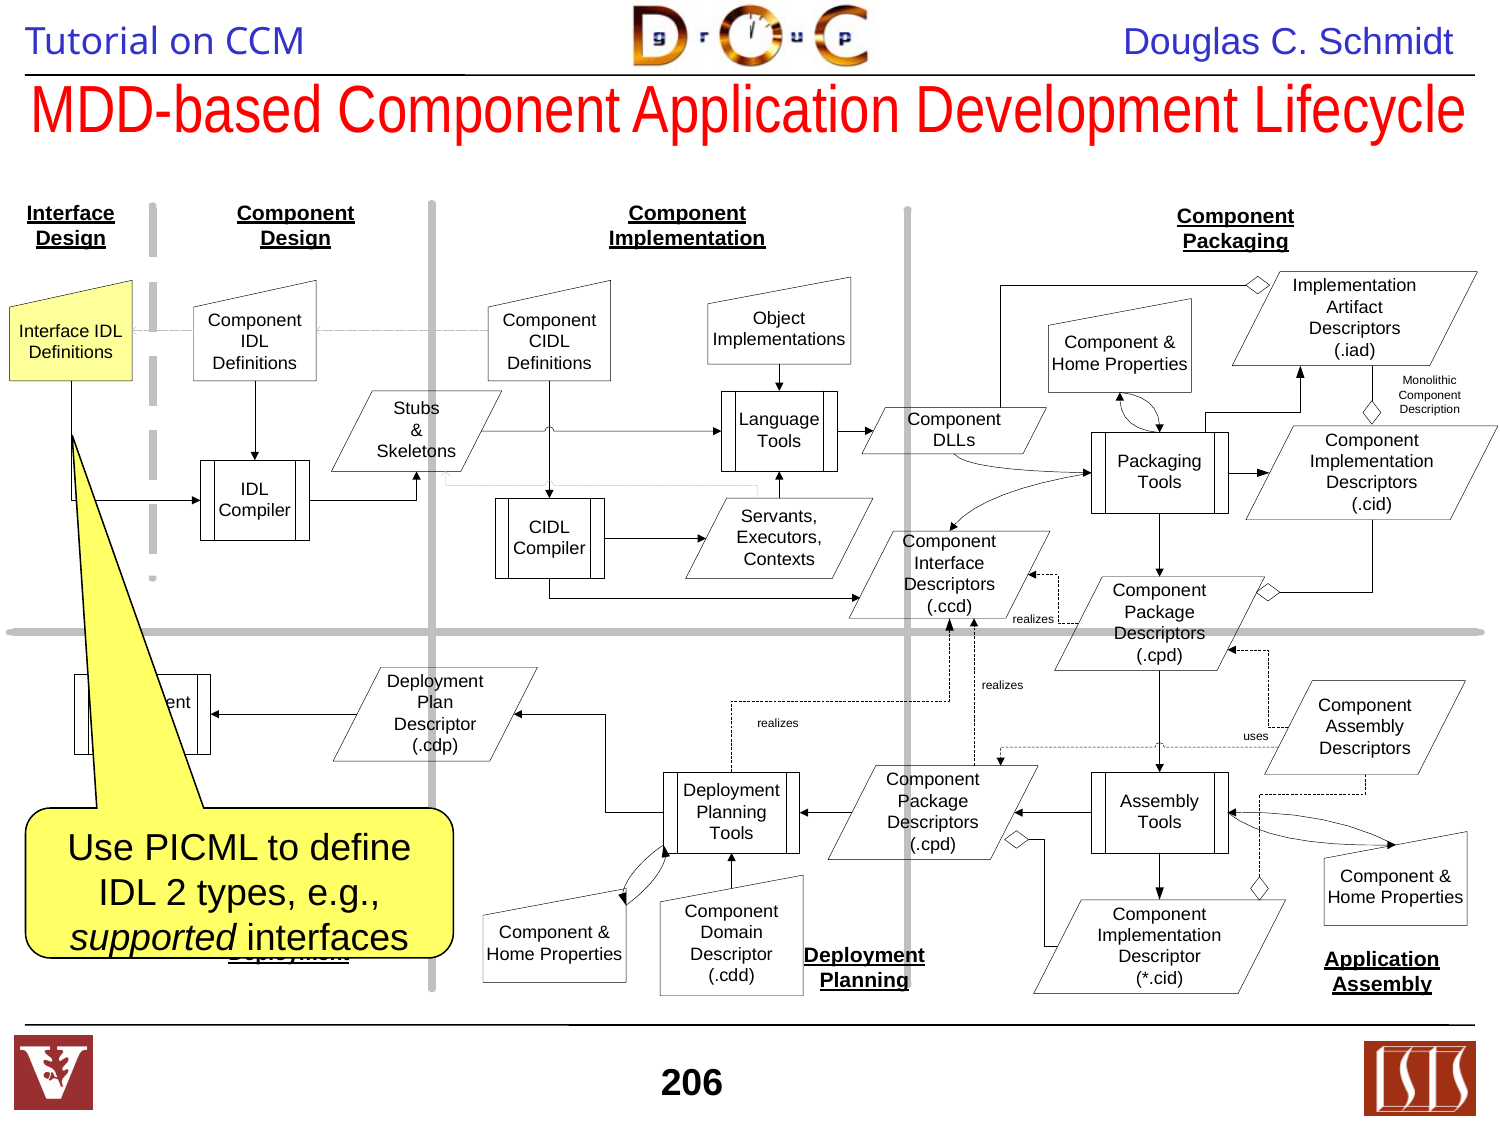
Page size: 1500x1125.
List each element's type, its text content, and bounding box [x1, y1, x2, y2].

title MDD-based Component Application Development Lifecycle [0, 74, 1500, 138]
picture [624, 0, 875, 71]
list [0, 190, 1500, 1009]
picture [14, 1035, 93, 1110]
picture [1364, 1041, 1476, 1116]
